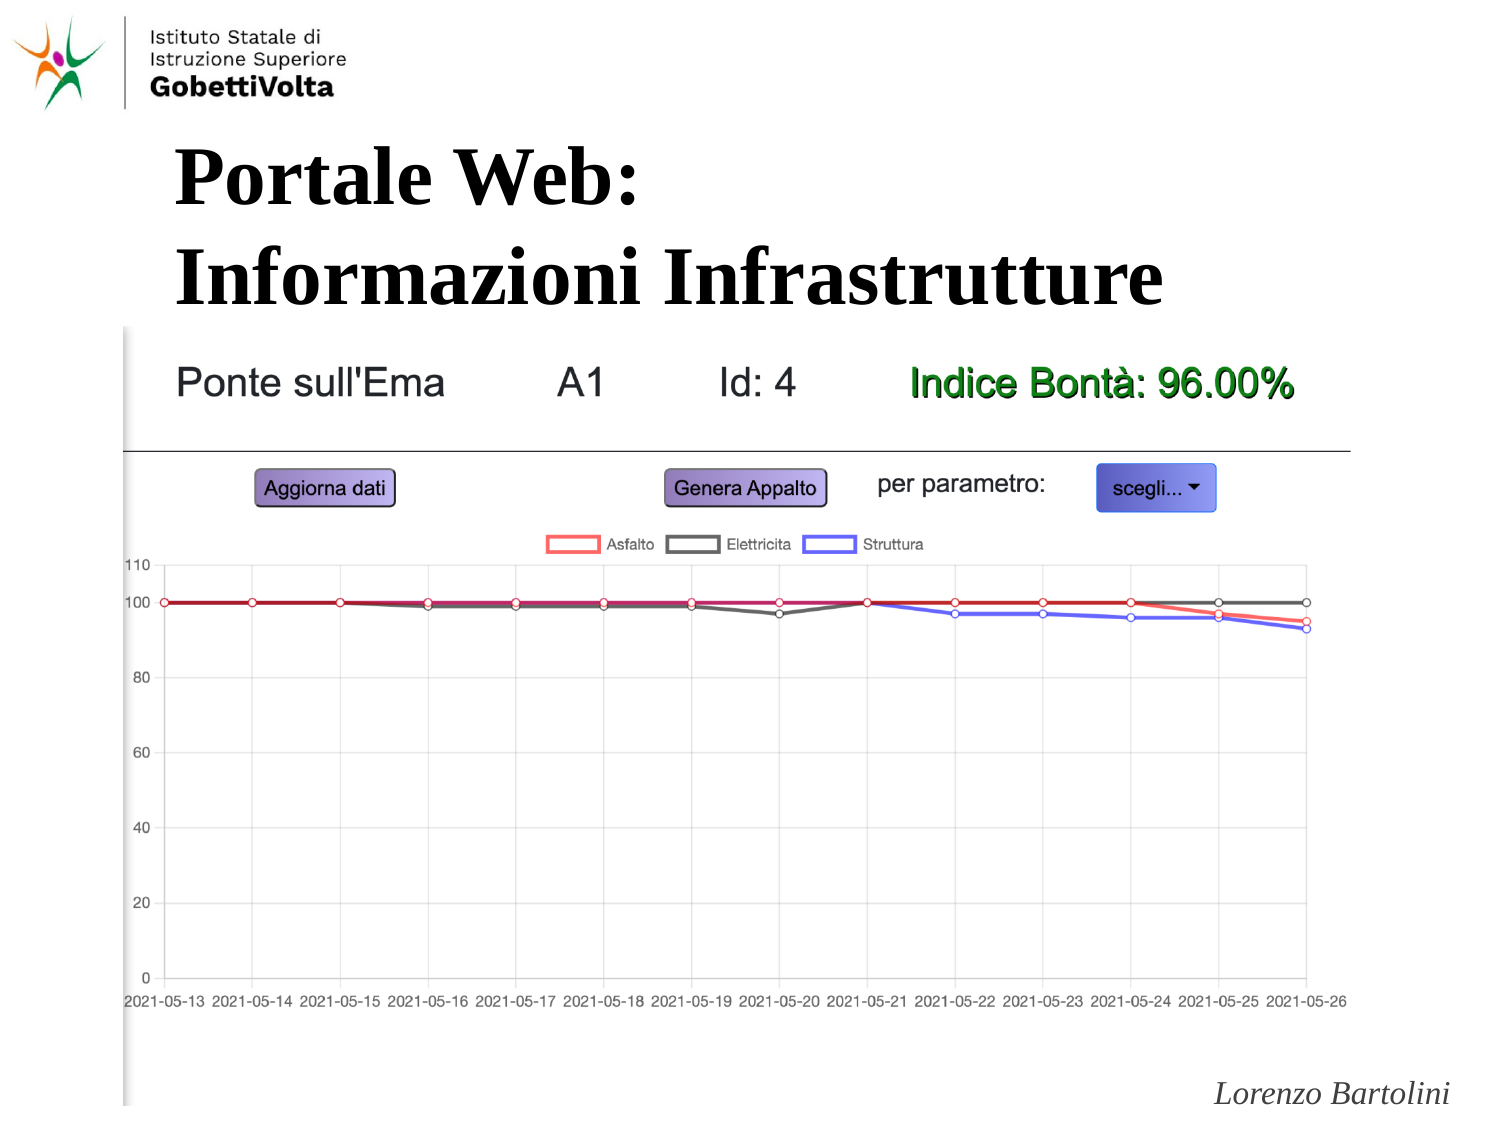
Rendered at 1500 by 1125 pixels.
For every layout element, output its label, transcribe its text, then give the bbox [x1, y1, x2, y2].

text_box Portale Web: Informazioni Infrastrutture [159, 113, 1187, 324]
picture [123, 326, 1379, 1107]
text_box Lorenzo Bartolini [1199, 1064, 1500, 1119]
picture [0, 0, 361, 122]
